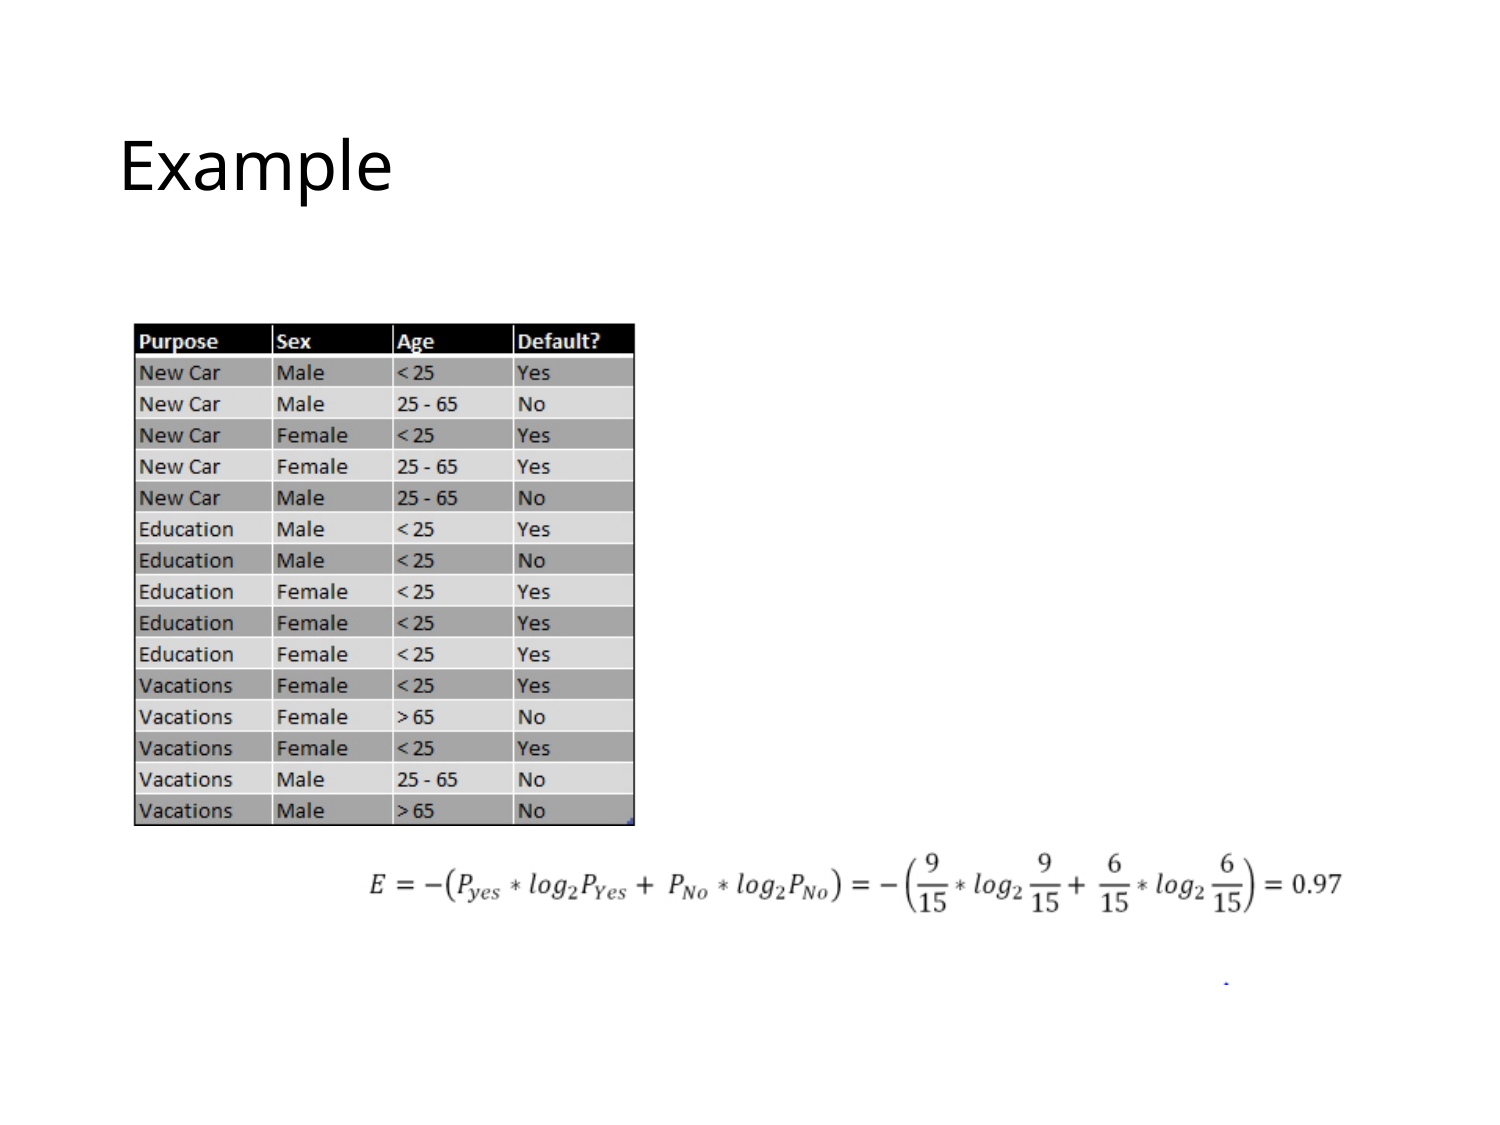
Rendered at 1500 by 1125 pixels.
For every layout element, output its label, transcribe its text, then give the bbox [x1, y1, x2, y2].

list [128, 316, 643, 826]
picture [351, 843, 1393, 985]
title Example [103, 59, 1397, 278]
